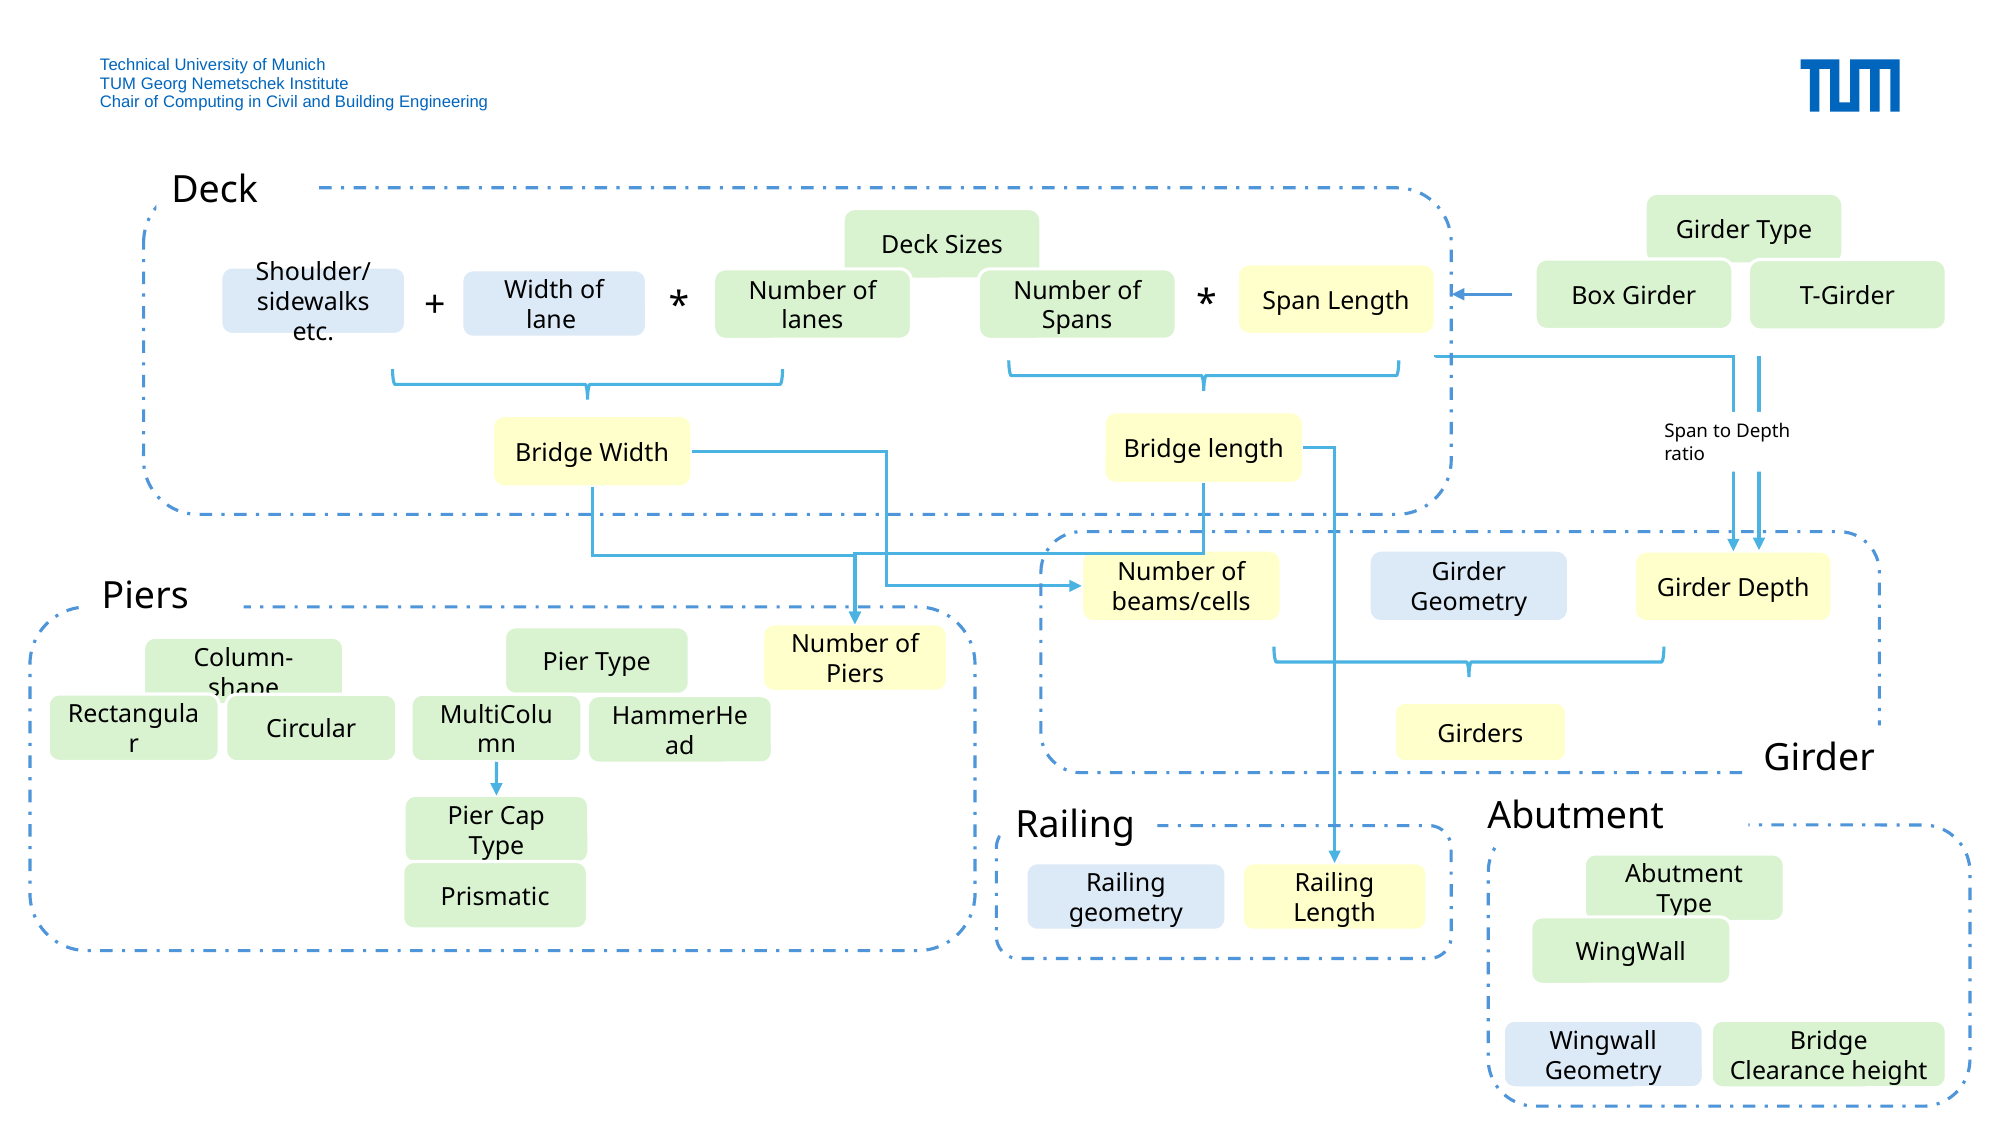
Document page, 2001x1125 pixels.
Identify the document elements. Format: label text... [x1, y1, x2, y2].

text_box Span to Depth ratio [1734, 411, 1758, 472]
text_box T-Girder [1746, 257, 1948, 332]
text_box [1039, 530, 1302, 775]
text_box [28, 605, 977, 953]
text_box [654, 423, 793, 688]
text_box Bridge Clearance height [1709, 1018, 1948, 1090]
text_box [958, 378, 1101, 729]
text_box [141, 186, 1453, 516]
text_box Railing [1000, 792, 1158, 853]
text_box [1486, 823, 1972, 1108]
text_box Deck [156, 157, 314, 218]
text_box Span to Depth ratio [1760, 411, 1843, 472]
text_box Girder [1748, 725, 1906, 786]
text_box Box Girder [1533, 257, 1735, 332]
text_box Abutment [1472, 783, 1749, 844]
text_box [793, 450, 958, 587]
text_box Piers [86, 563, 244, 624]
text_box [994, 824, 1453, 961]
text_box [1434, 355, 1734, 552]
text_box Girder Type [1643, 191, 1845, 266]
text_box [1302, 447, 1336, 864]
text_box [1336, 530, 1881, 775]
